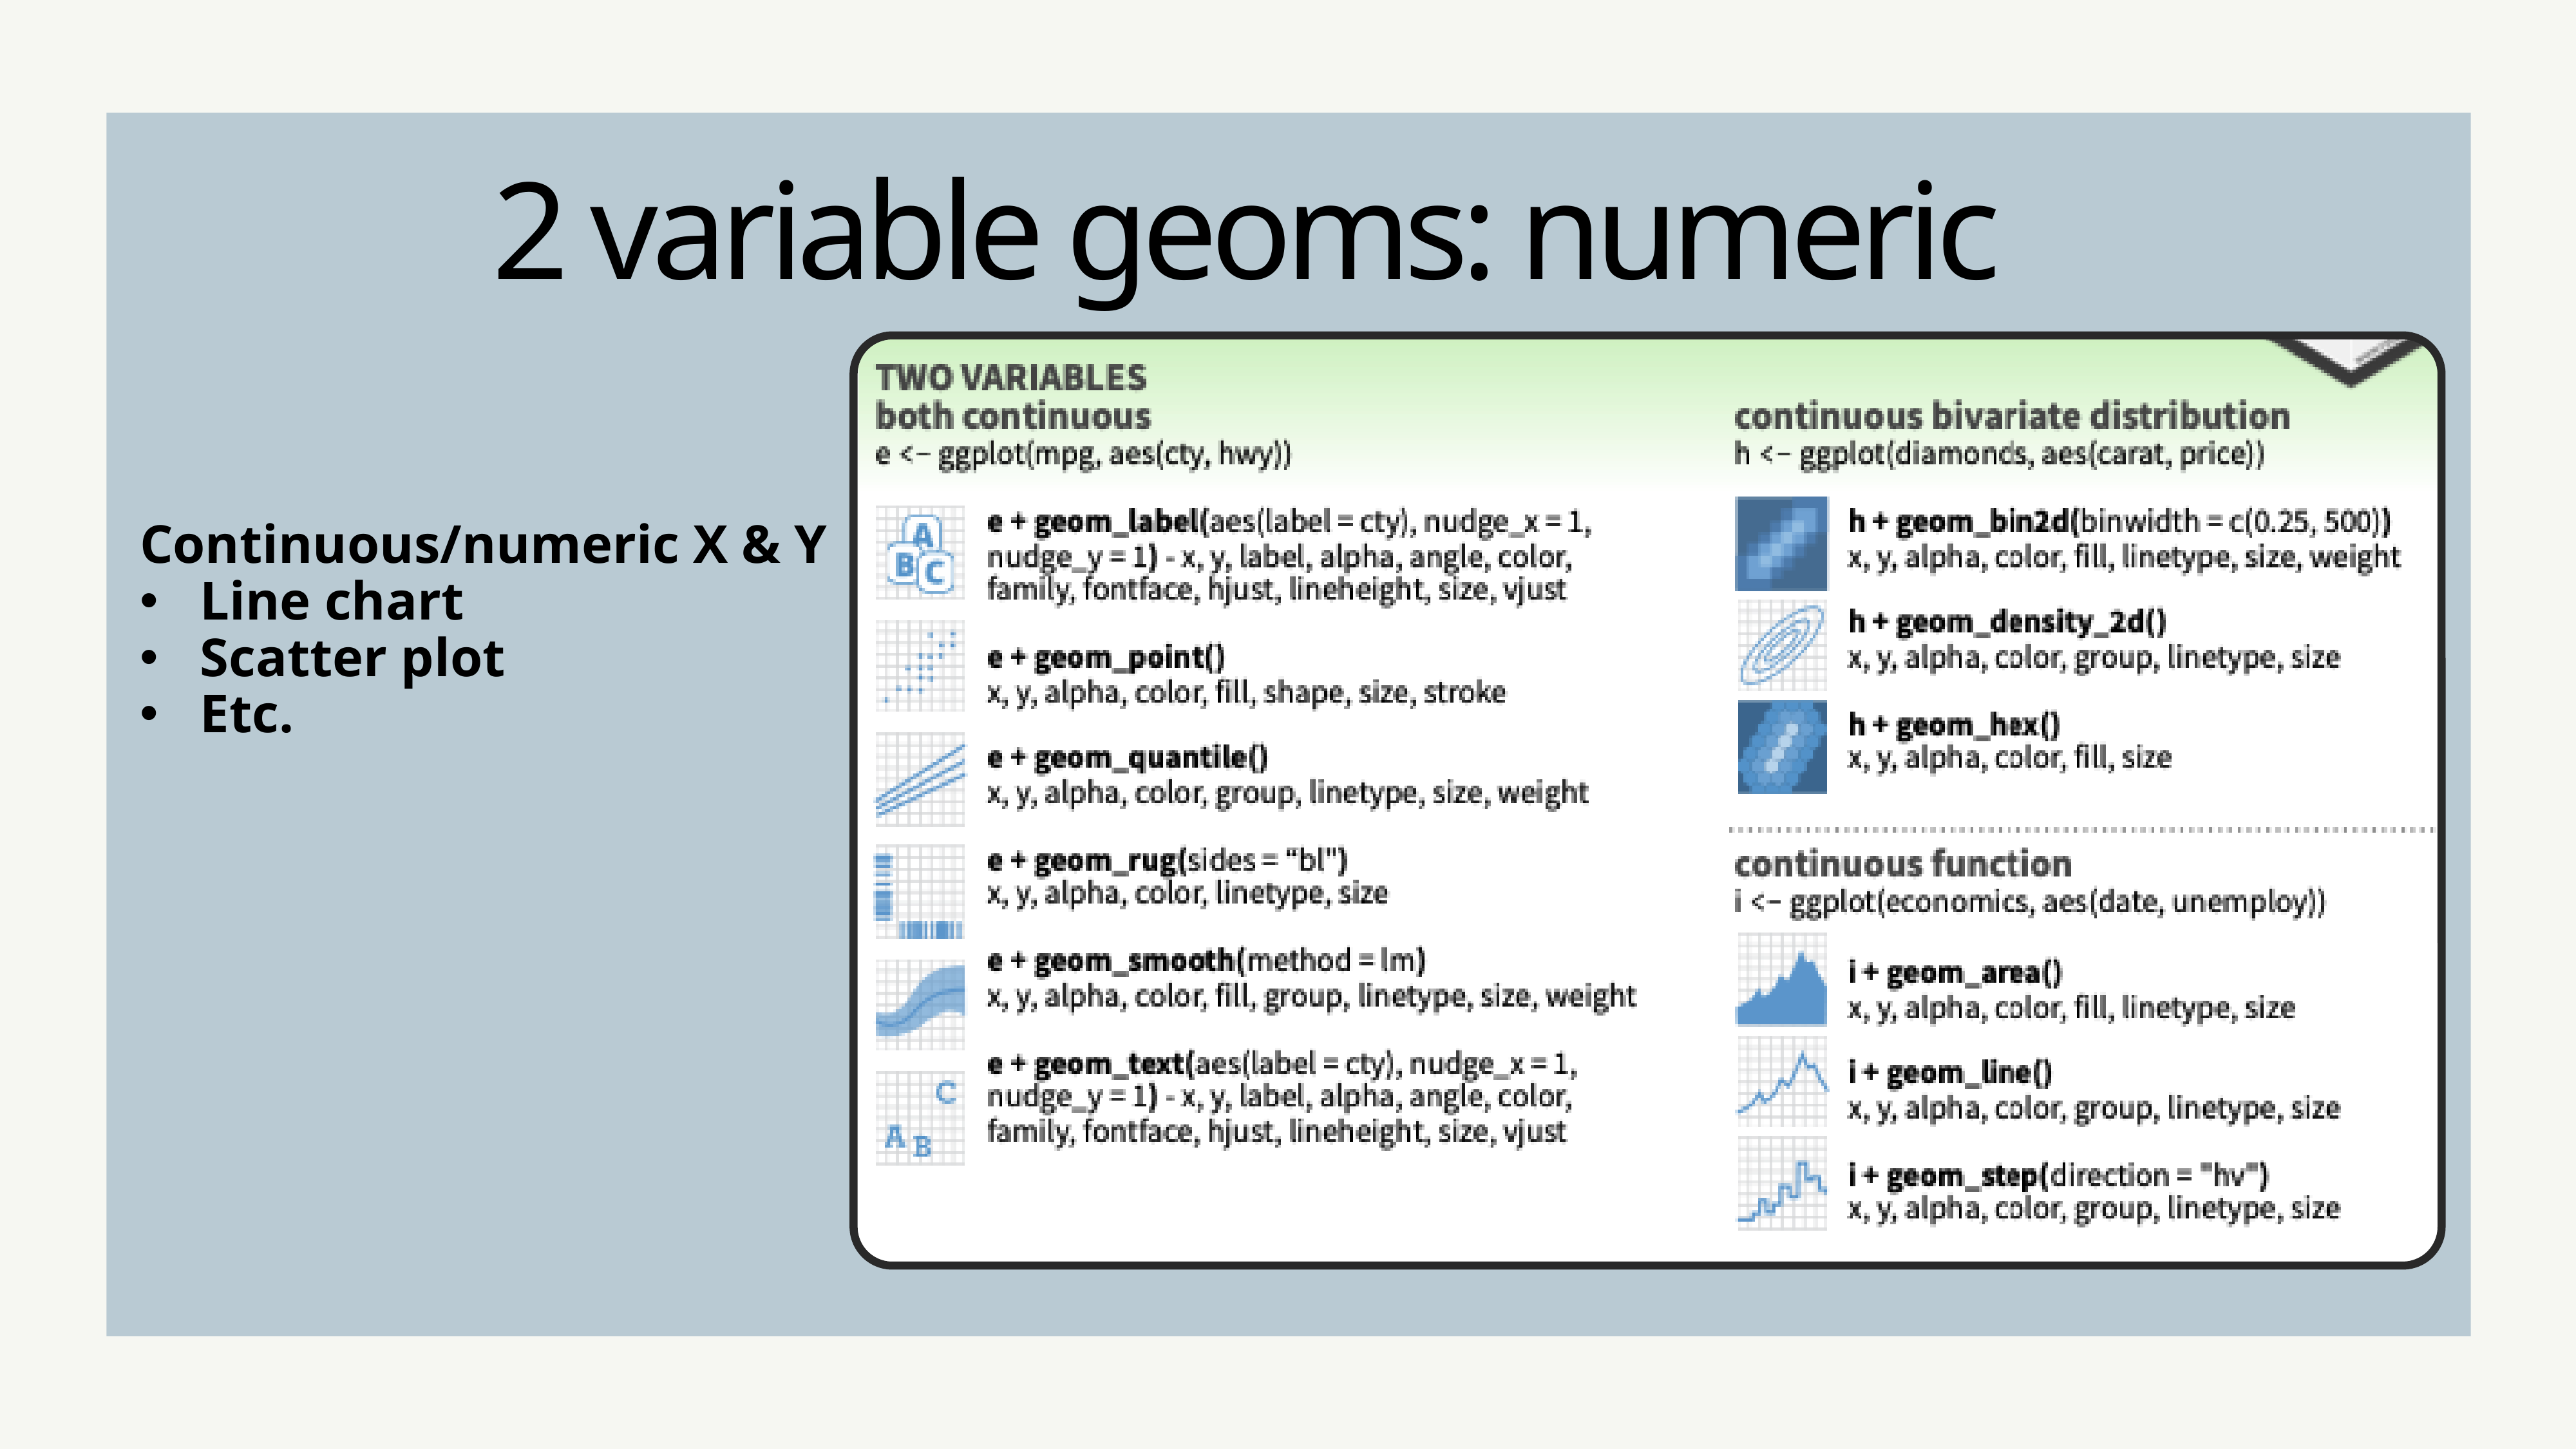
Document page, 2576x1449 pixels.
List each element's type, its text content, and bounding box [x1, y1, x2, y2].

list Continuous/numeric X & Y Line chart Scatter plot Etc. [134, 512, 1173, 1346]
text_box 2 variable geoms: numeric [232, 0, 2260, 310]
picture [853, 335, 2442, 1266]
